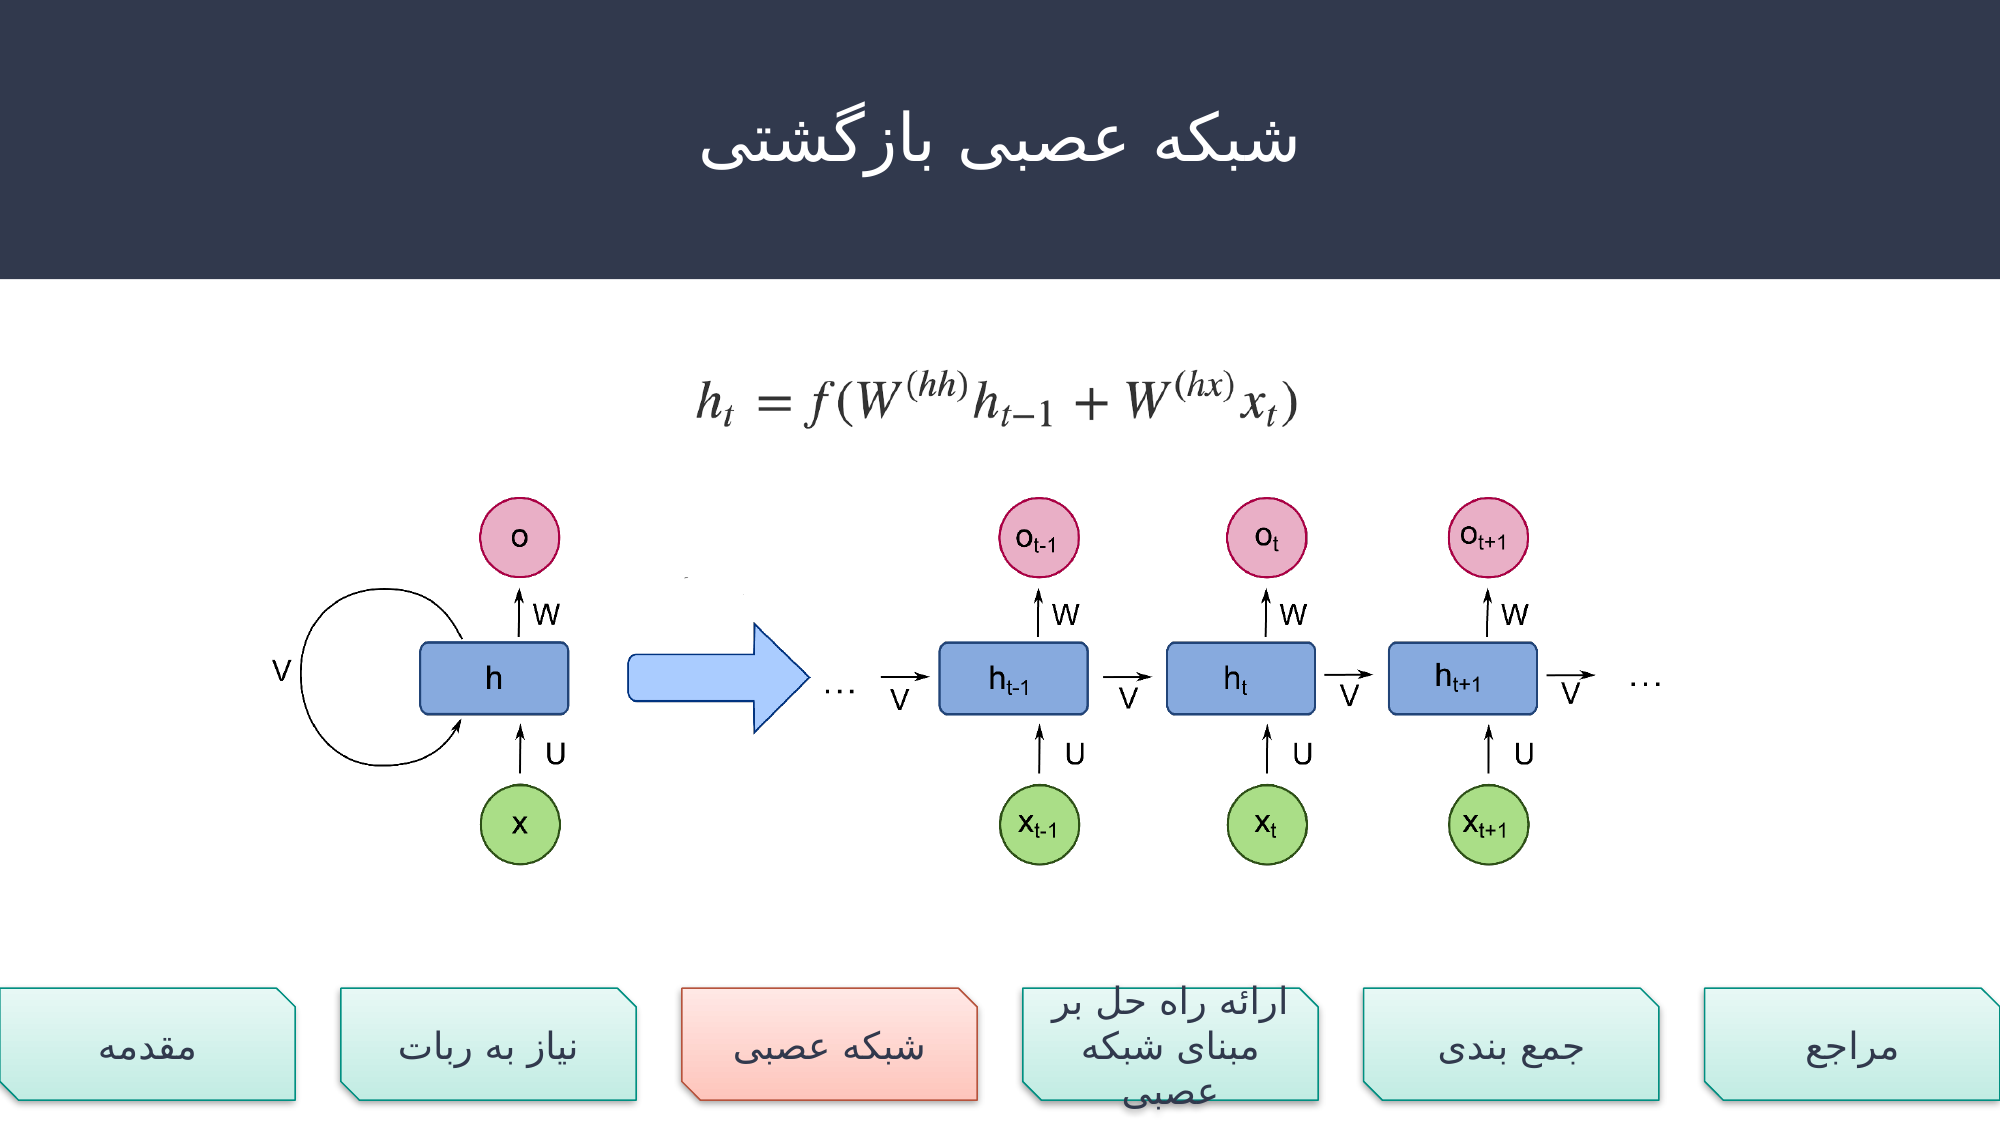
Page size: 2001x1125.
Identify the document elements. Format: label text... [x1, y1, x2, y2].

text_box مقدمه [0, 987, 296, 1101]
text_box شبکه عصبی بازگشتی [0, 87, 2000, 183]
text_box جمع بندی [1362, 987, 1660, 1101]
slide_number 10 [1853, 1019, 1974, 1106]
text_box ارائه راه حل بر مبنای شبکه عصبی [1022, 987, 1319, 1101]
text_box شبکه عصبی [681, 987, 978, 1101]
text_box مراجع [1703, 987, 2000, 1101]
text_box نیاز به ربات [340, 987, 637, 1101]
picture [212, 341, 1788, 957]
